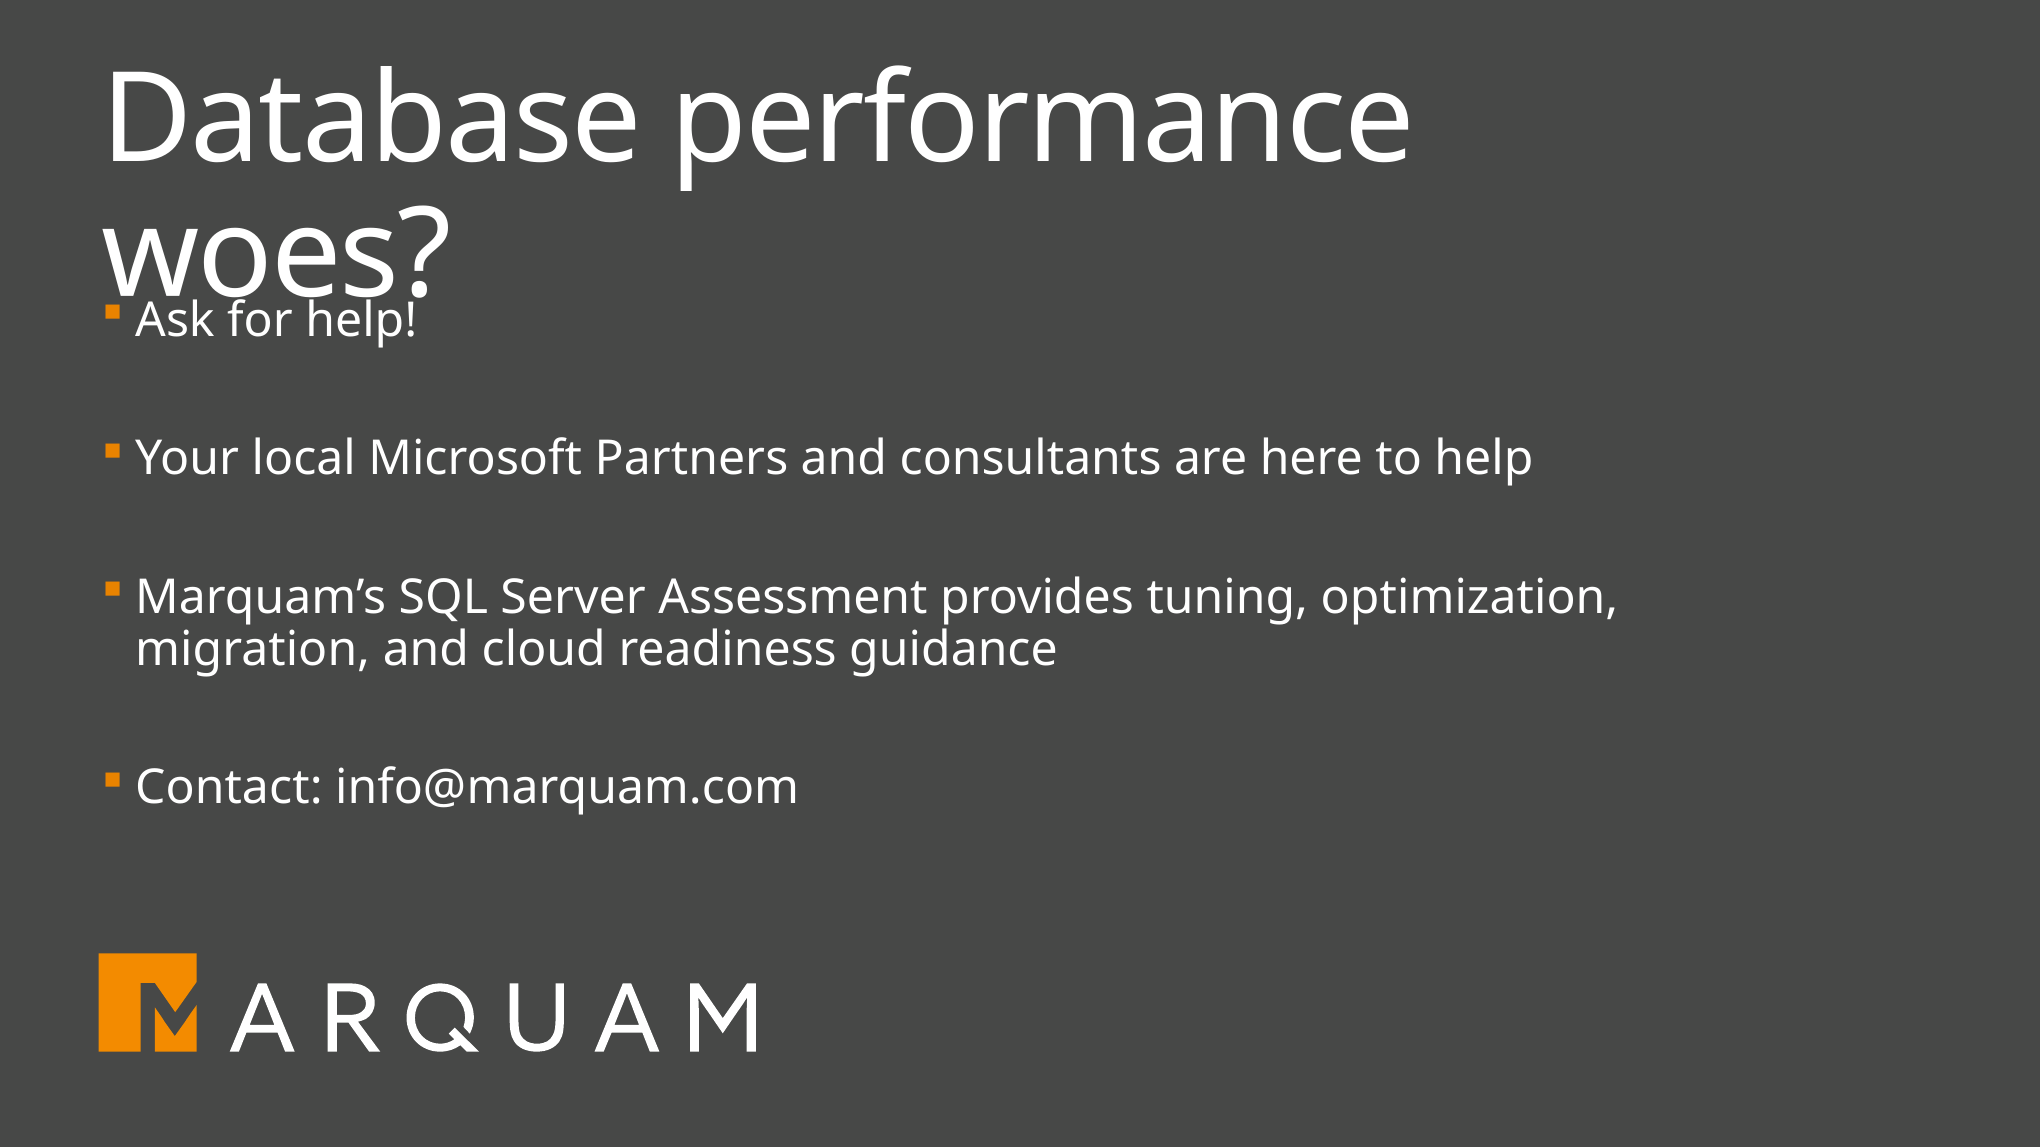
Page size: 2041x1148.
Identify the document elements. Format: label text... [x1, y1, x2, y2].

title Database performance woes? [86, 38, 1671, 287]
list Ask for help! Your local Microsoft Partners and consultants are here to help Marquam’s SQL Server Assessment provides tuning, optimization, migration, and cloud readiness guidance Contact: info@marquam.com [86, 287, 1834, 825]
